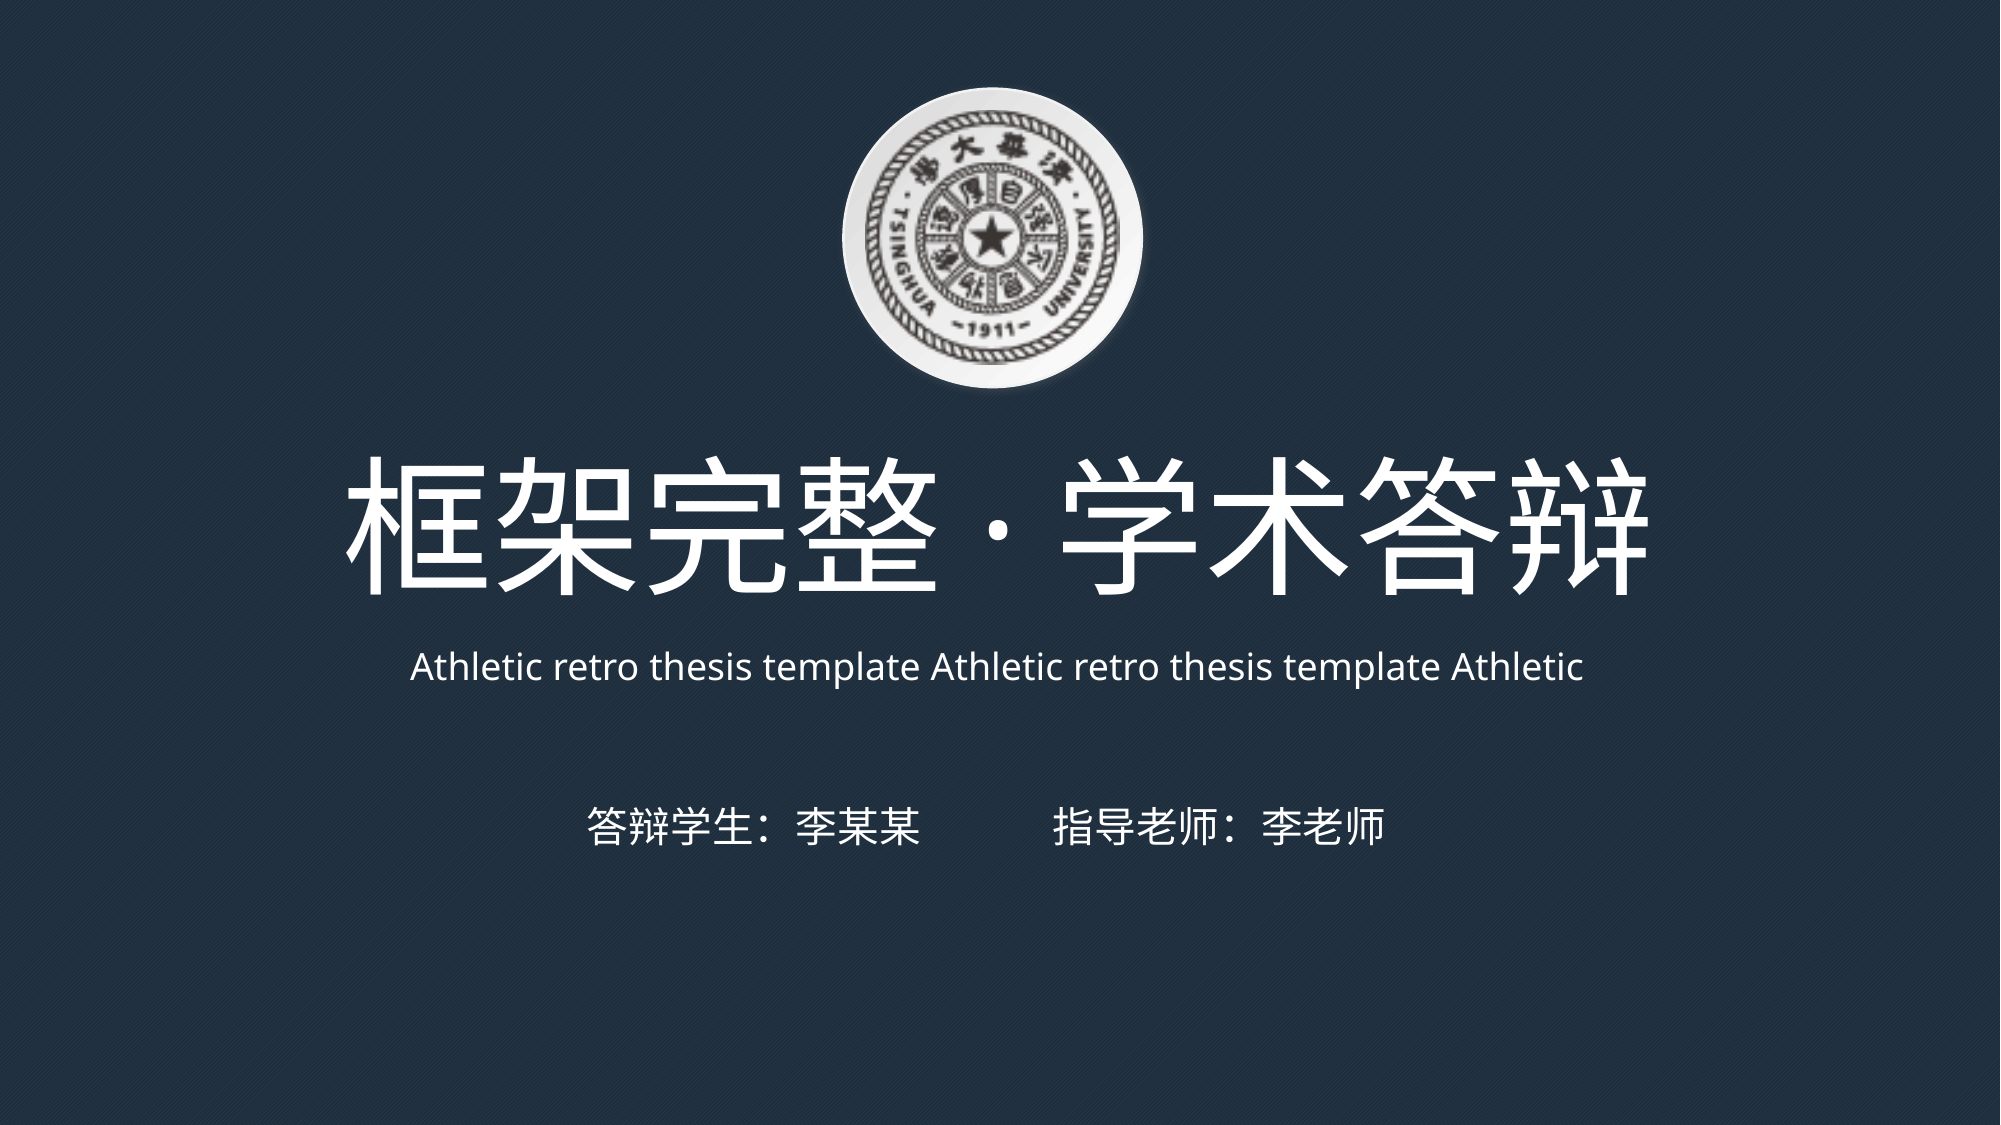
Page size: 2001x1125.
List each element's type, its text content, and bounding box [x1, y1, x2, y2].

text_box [843, 88, 1142, 388]
text_box Athletic retro thesis template Athletic retro thesis template Athletic [336, 635, 1660, 696]
text_box 框架完整·学术答辩 [291, 425, 1706, 621]
text_box 答辩学生：李某某 [572, 793, 978, 859]
text_box 指导老师：李老师 [1037, 793, 1449, 859]
